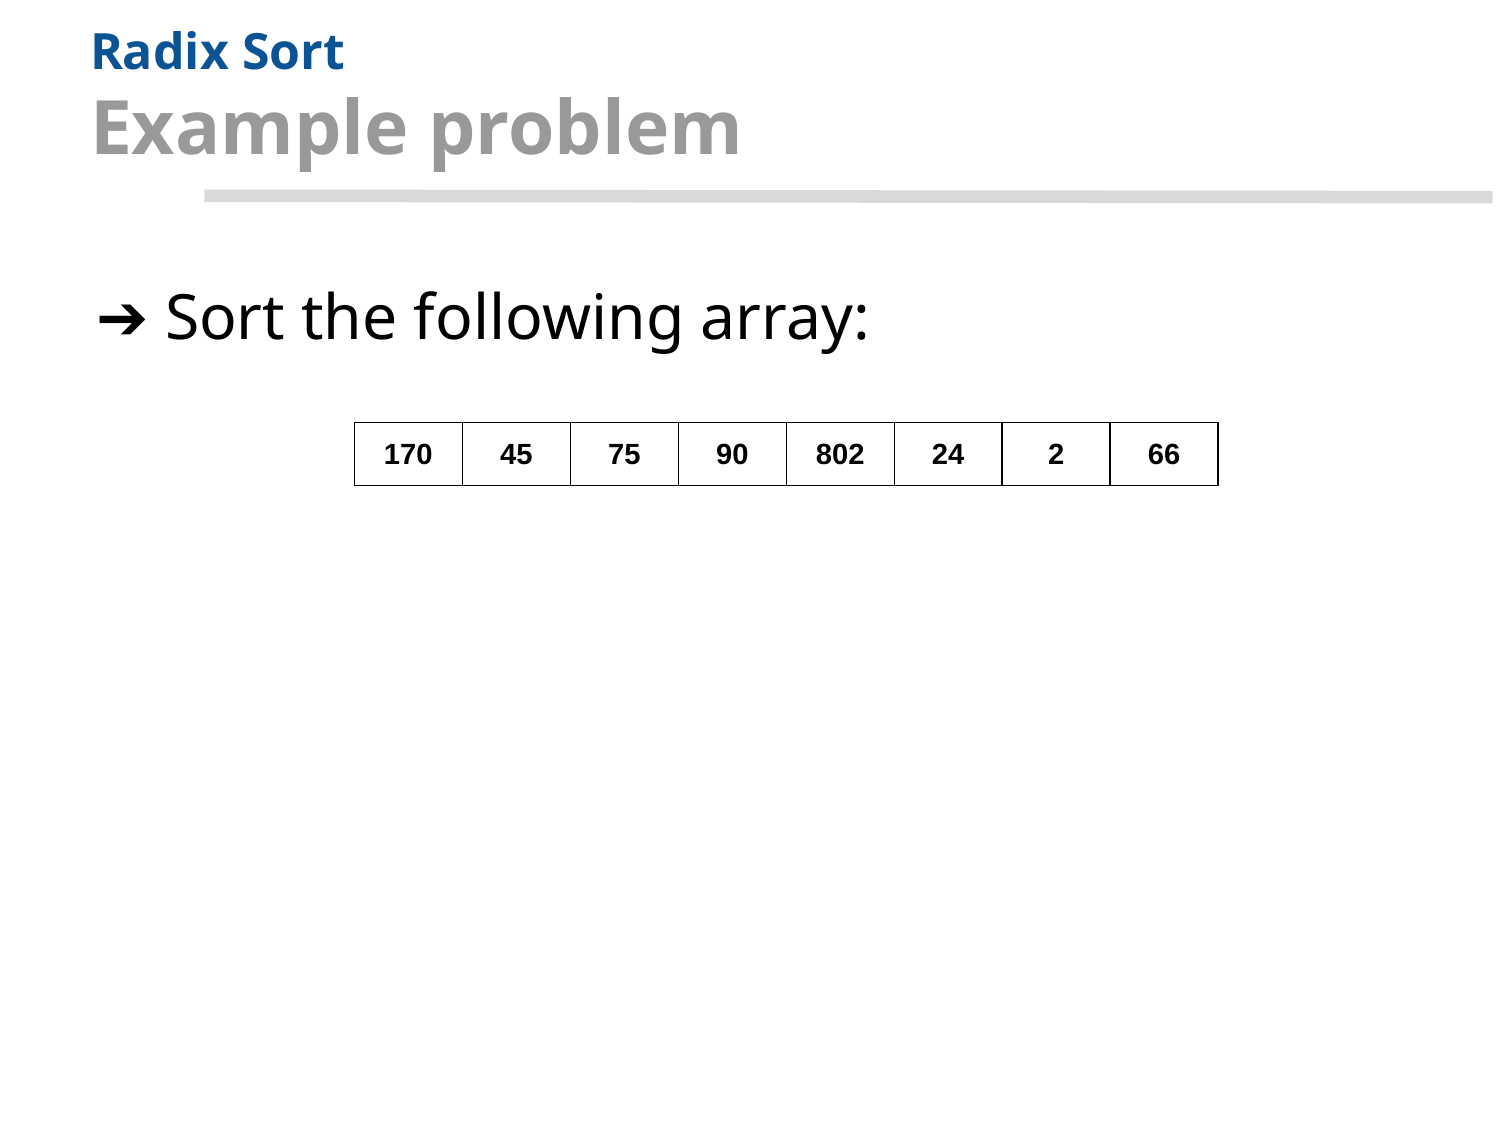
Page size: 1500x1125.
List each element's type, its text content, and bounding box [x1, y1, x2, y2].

table_header 170 [355, 423, 462, 485]
title Radix Sort Example problem [75, 45, 1425, 185]
table_header 45 [463, 423, 570, 485]
table_header 24 [895, 423, 1001, 485]
table_header 90 [679, 423, 786, 485]
table_header 802 [787, 423, 894, 485]
list Sort the following array: [75, 262, 1425, 1078]
table_header 2 [1003, 423, 1109, 485]
table_header 66 [1111, 423, 1217, 485]
table_header 75 [571, 423, 678, 485]
